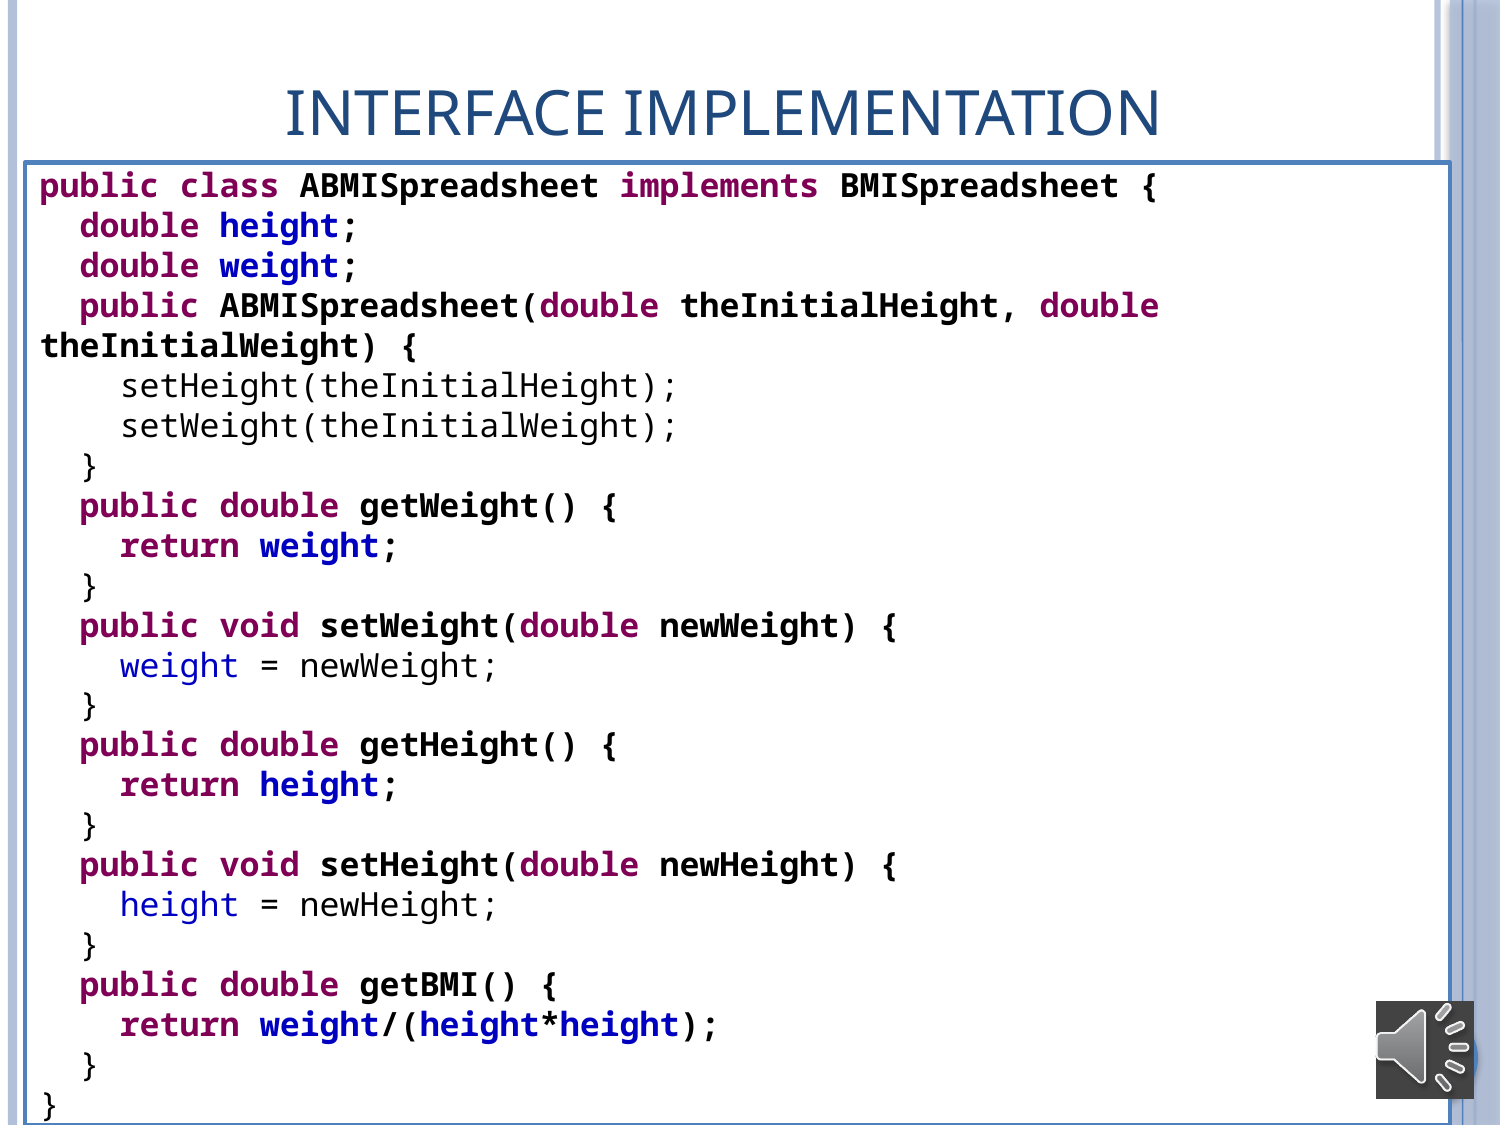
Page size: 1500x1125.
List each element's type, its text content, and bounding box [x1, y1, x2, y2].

text_box public class ABMISpreadsheet implements BMISpreadsheet { double height; double weight; public ABMISpreadsheet(double theInitialHeight, double theInitialWeight) { setHeight(theInitialHeight); setWeight(theInitialWeight); } public double getWeight() { return weight; } public void setWeight(double newWeight) { weight = newWeight; } public double getHeight() { return height; } public void setHeight(double newHeight) { height = newHeight; } public double getBMI() { return weight/(height*height); } } [23, 160, 1452, 1125]
title Interface Implementation [75, 45, 1375, 160]
picture [1374, 999, 1476, 1101]
